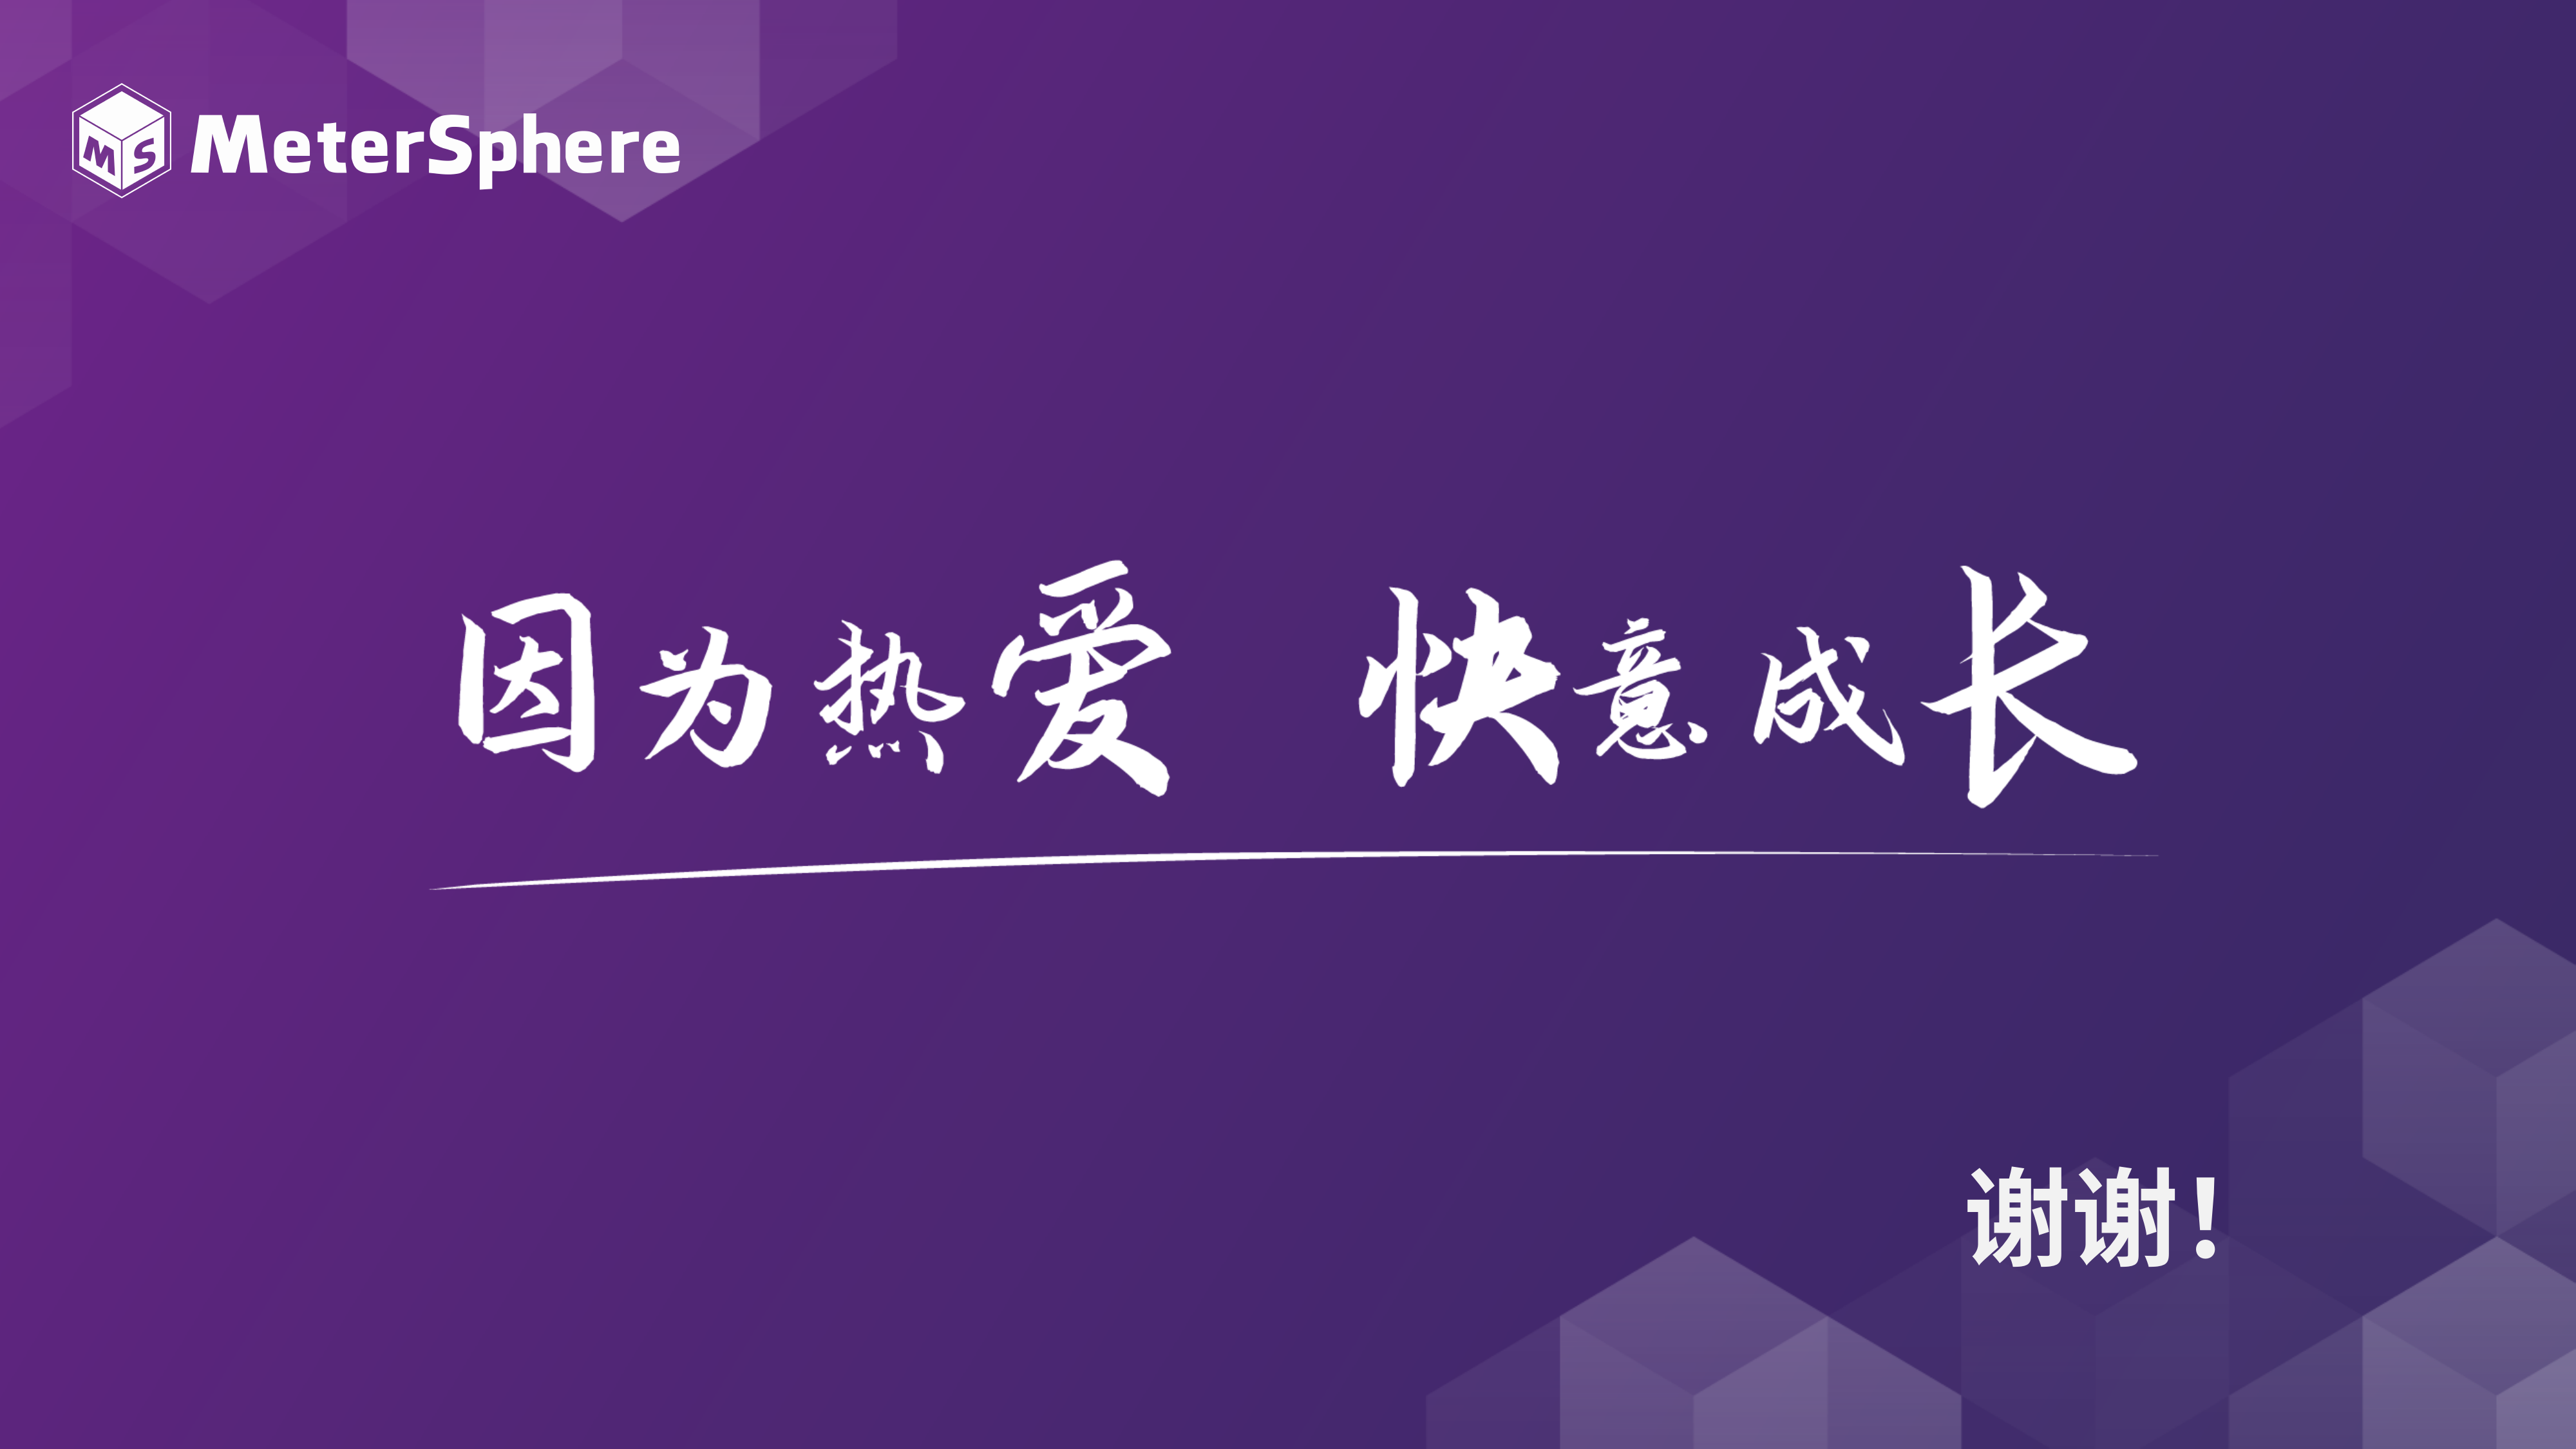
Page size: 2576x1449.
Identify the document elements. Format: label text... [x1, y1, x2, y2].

picture [0, 0, 2576, 1449]
text_box 谢谢！ [1873, 1143, 2377, 1287]
